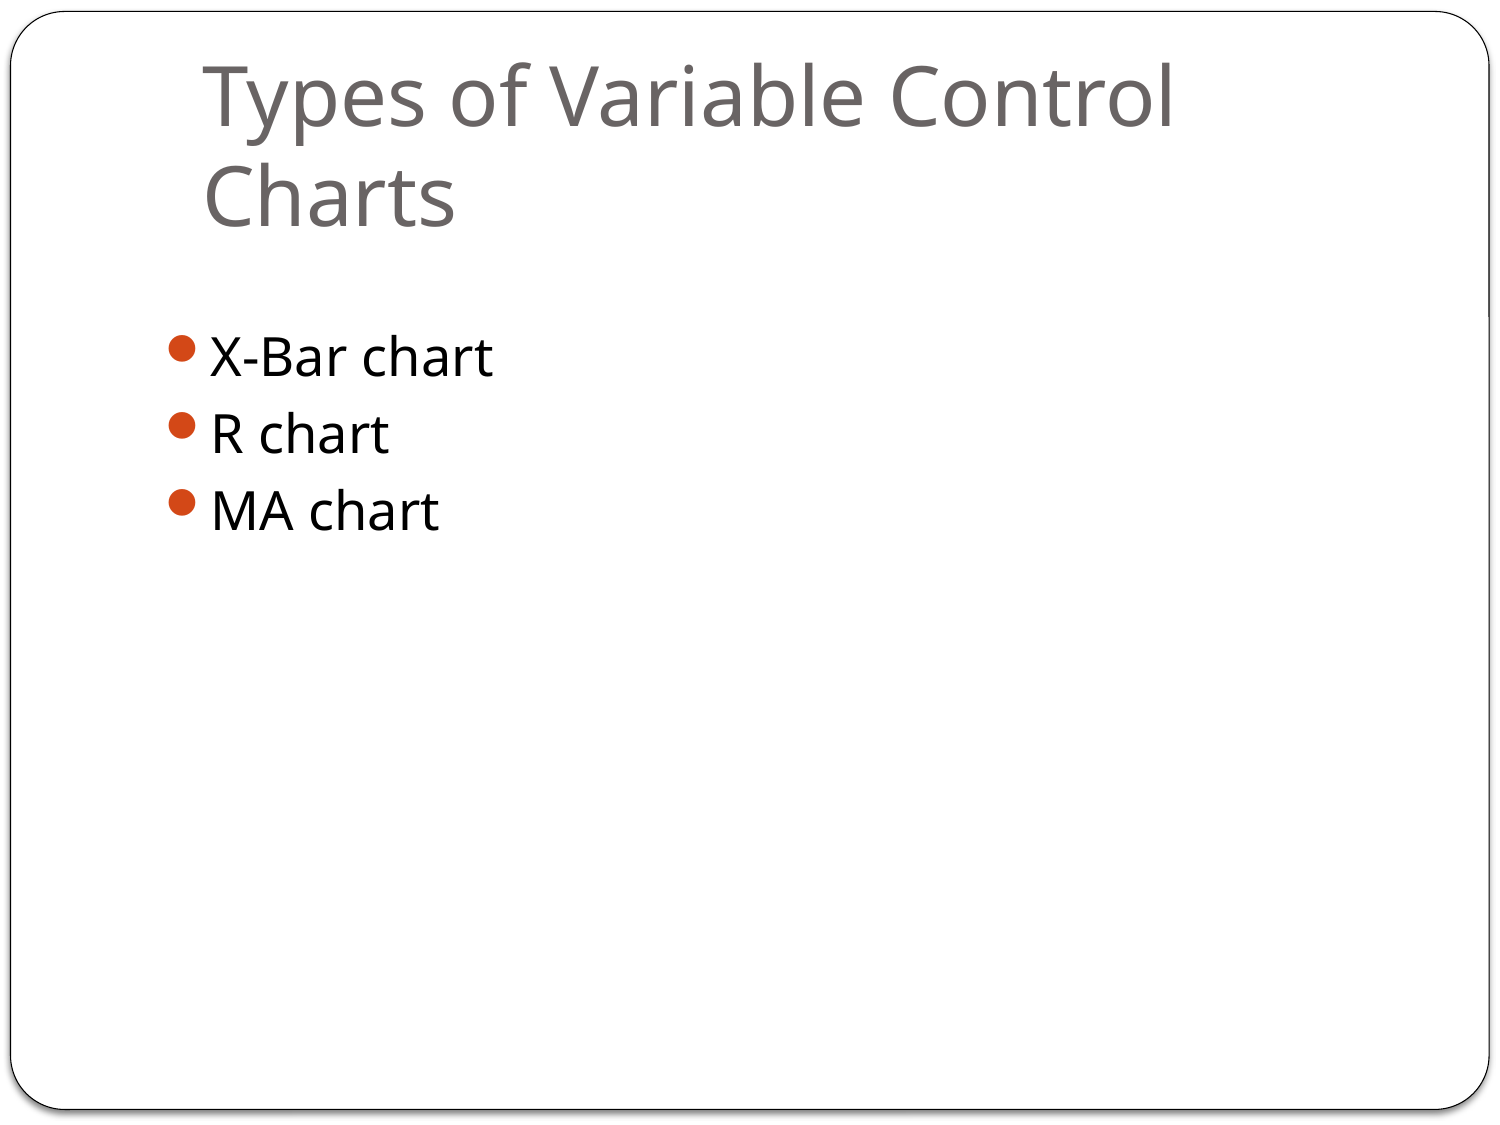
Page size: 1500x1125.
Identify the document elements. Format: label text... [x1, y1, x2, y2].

list X-Bar chart R chart MA chart [150, 237, 1425, 988]
title Types of Variable Control Charts [187, 32, 1463, 259]
